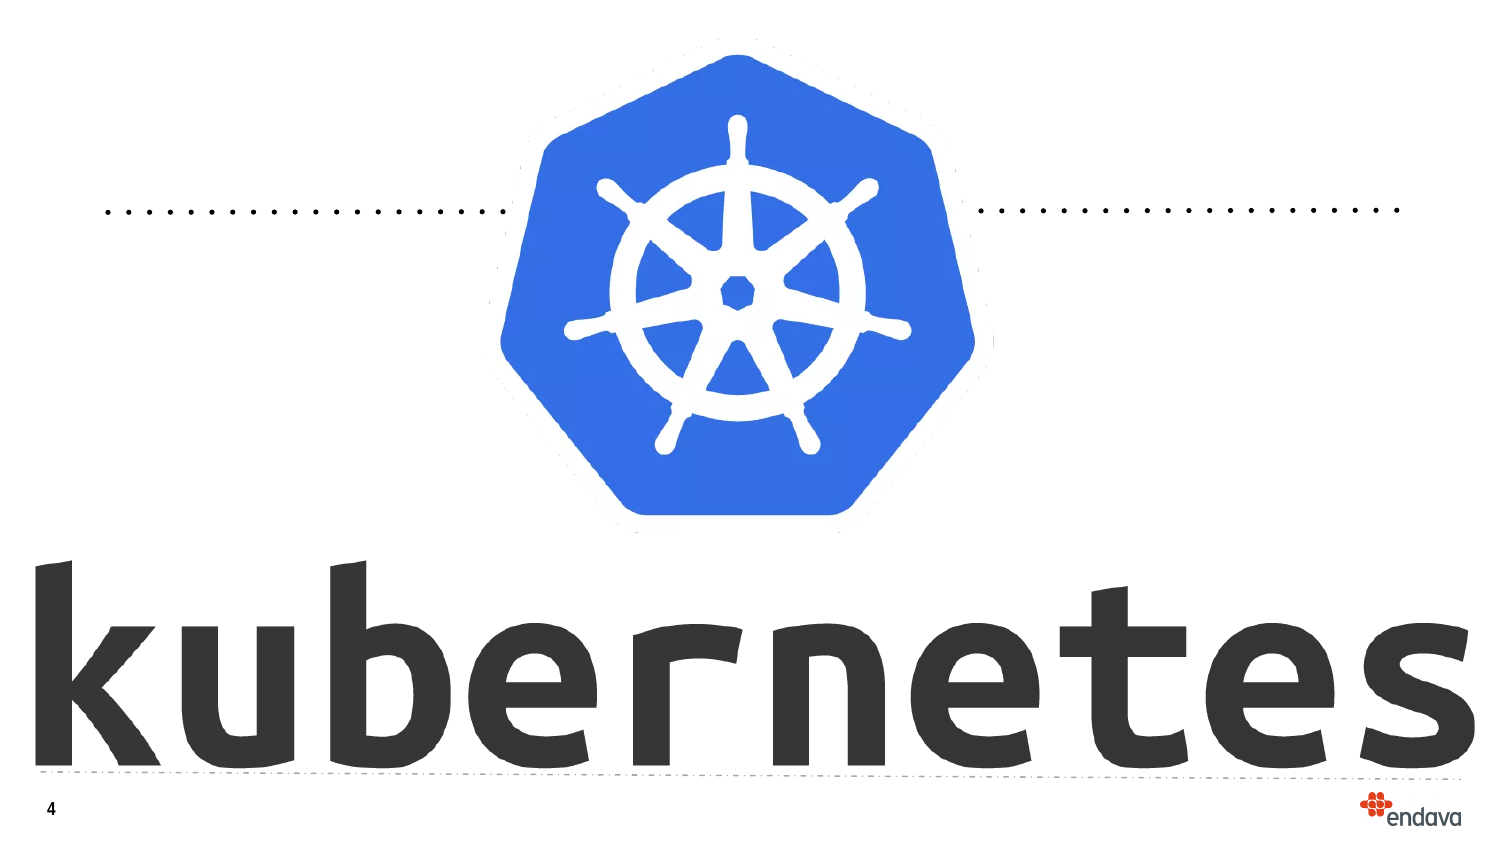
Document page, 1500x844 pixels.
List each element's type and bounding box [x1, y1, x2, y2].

picture [1360, 792, 1461, 826]
picture [24, 24, 1476, 775]
